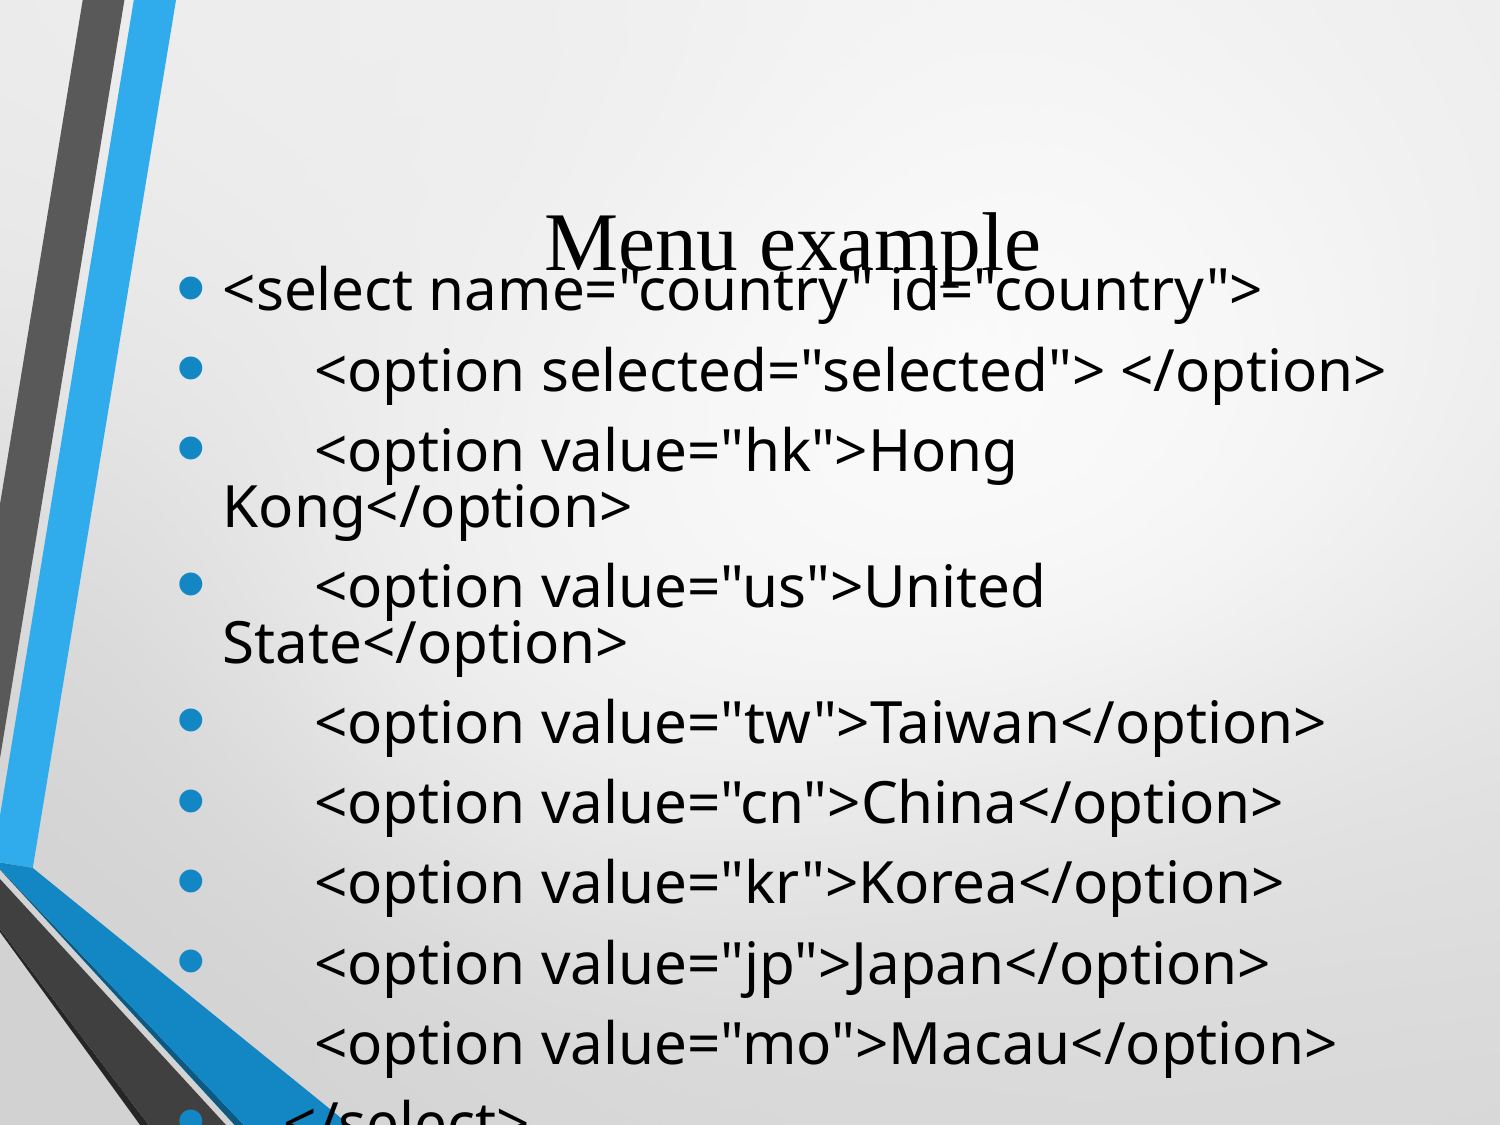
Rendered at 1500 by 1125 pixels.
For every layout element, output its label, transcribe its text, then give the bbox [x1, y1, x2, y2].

list <select name="country" id="country"> <option selected="selected"> </option> <option value="hk">Hong Kong</option> <option value="us">United State</option> <option value="tw">Taiwan</option> <option value="cn">China</option> <option value="kr">Korea</option> <option value="jp">Japan</option> <option value="mo">Macau</option> </select> [161, 437, 1425, 985]
title Menu example [161, 75, 1425, 400]
